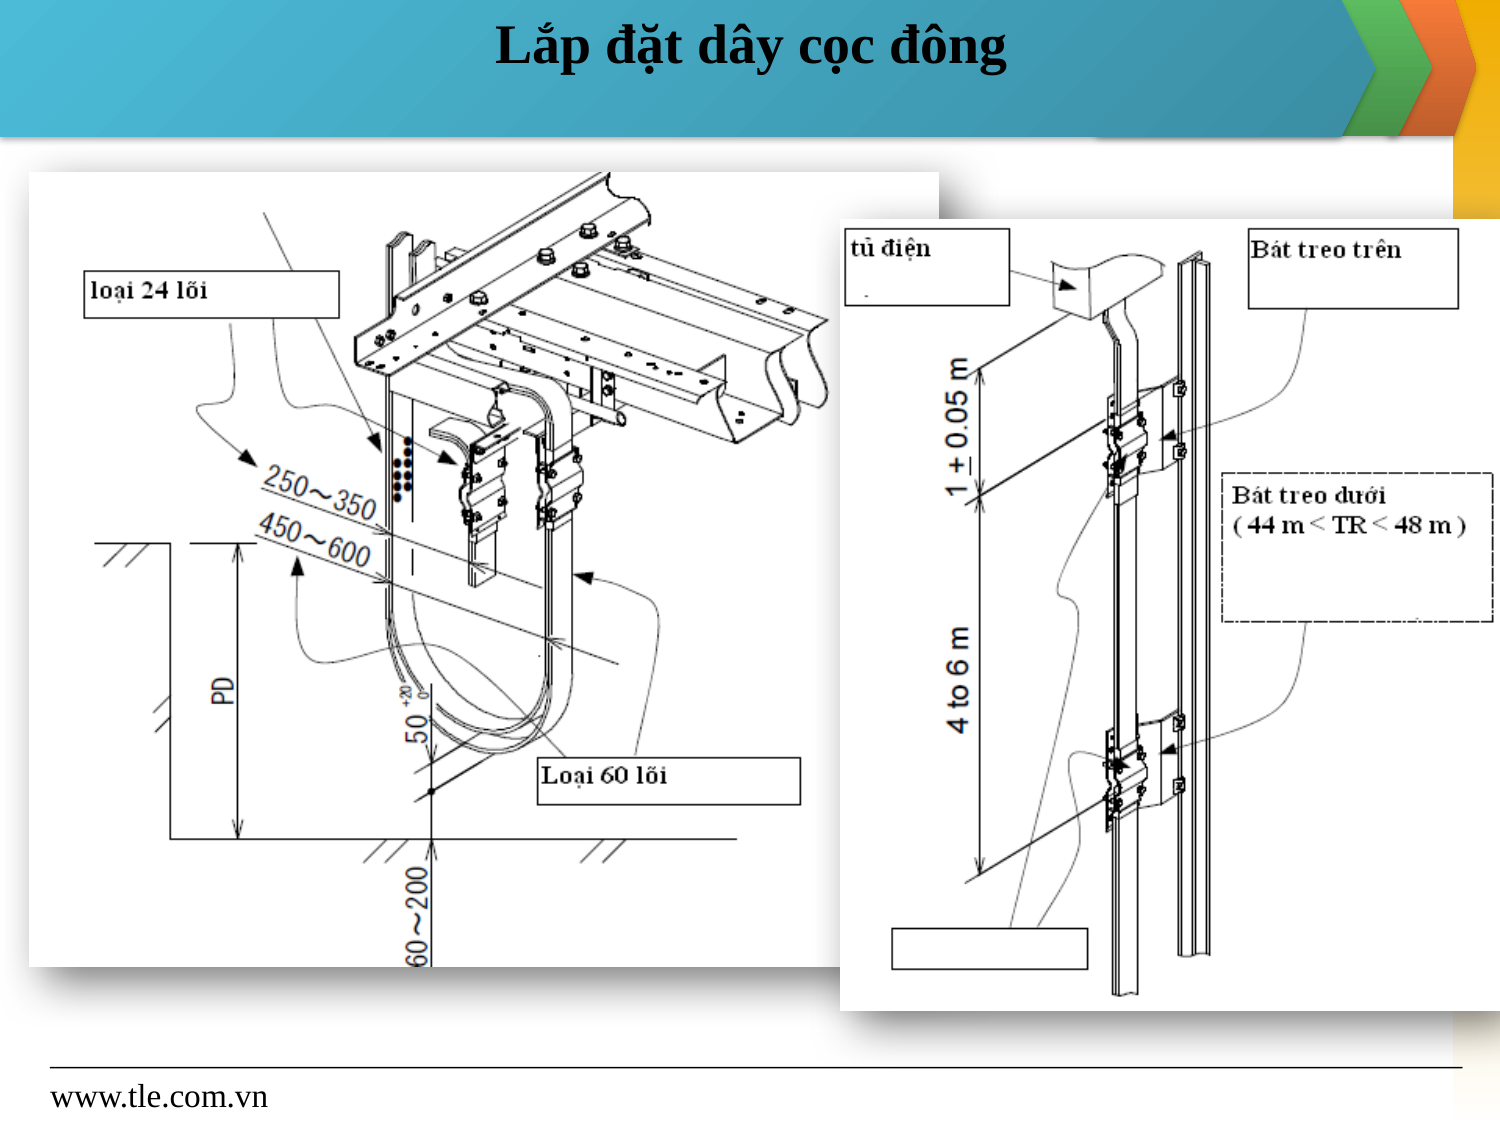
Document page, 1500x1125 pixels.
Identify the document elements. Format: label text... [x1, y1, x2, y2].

slide_number www.tle.com.vn [34, 1054, 386, 1125]
picture [29, 172, 1500, 1011]
title Lắp đặt dây cọc đông [76, 0, 1427, 83]
